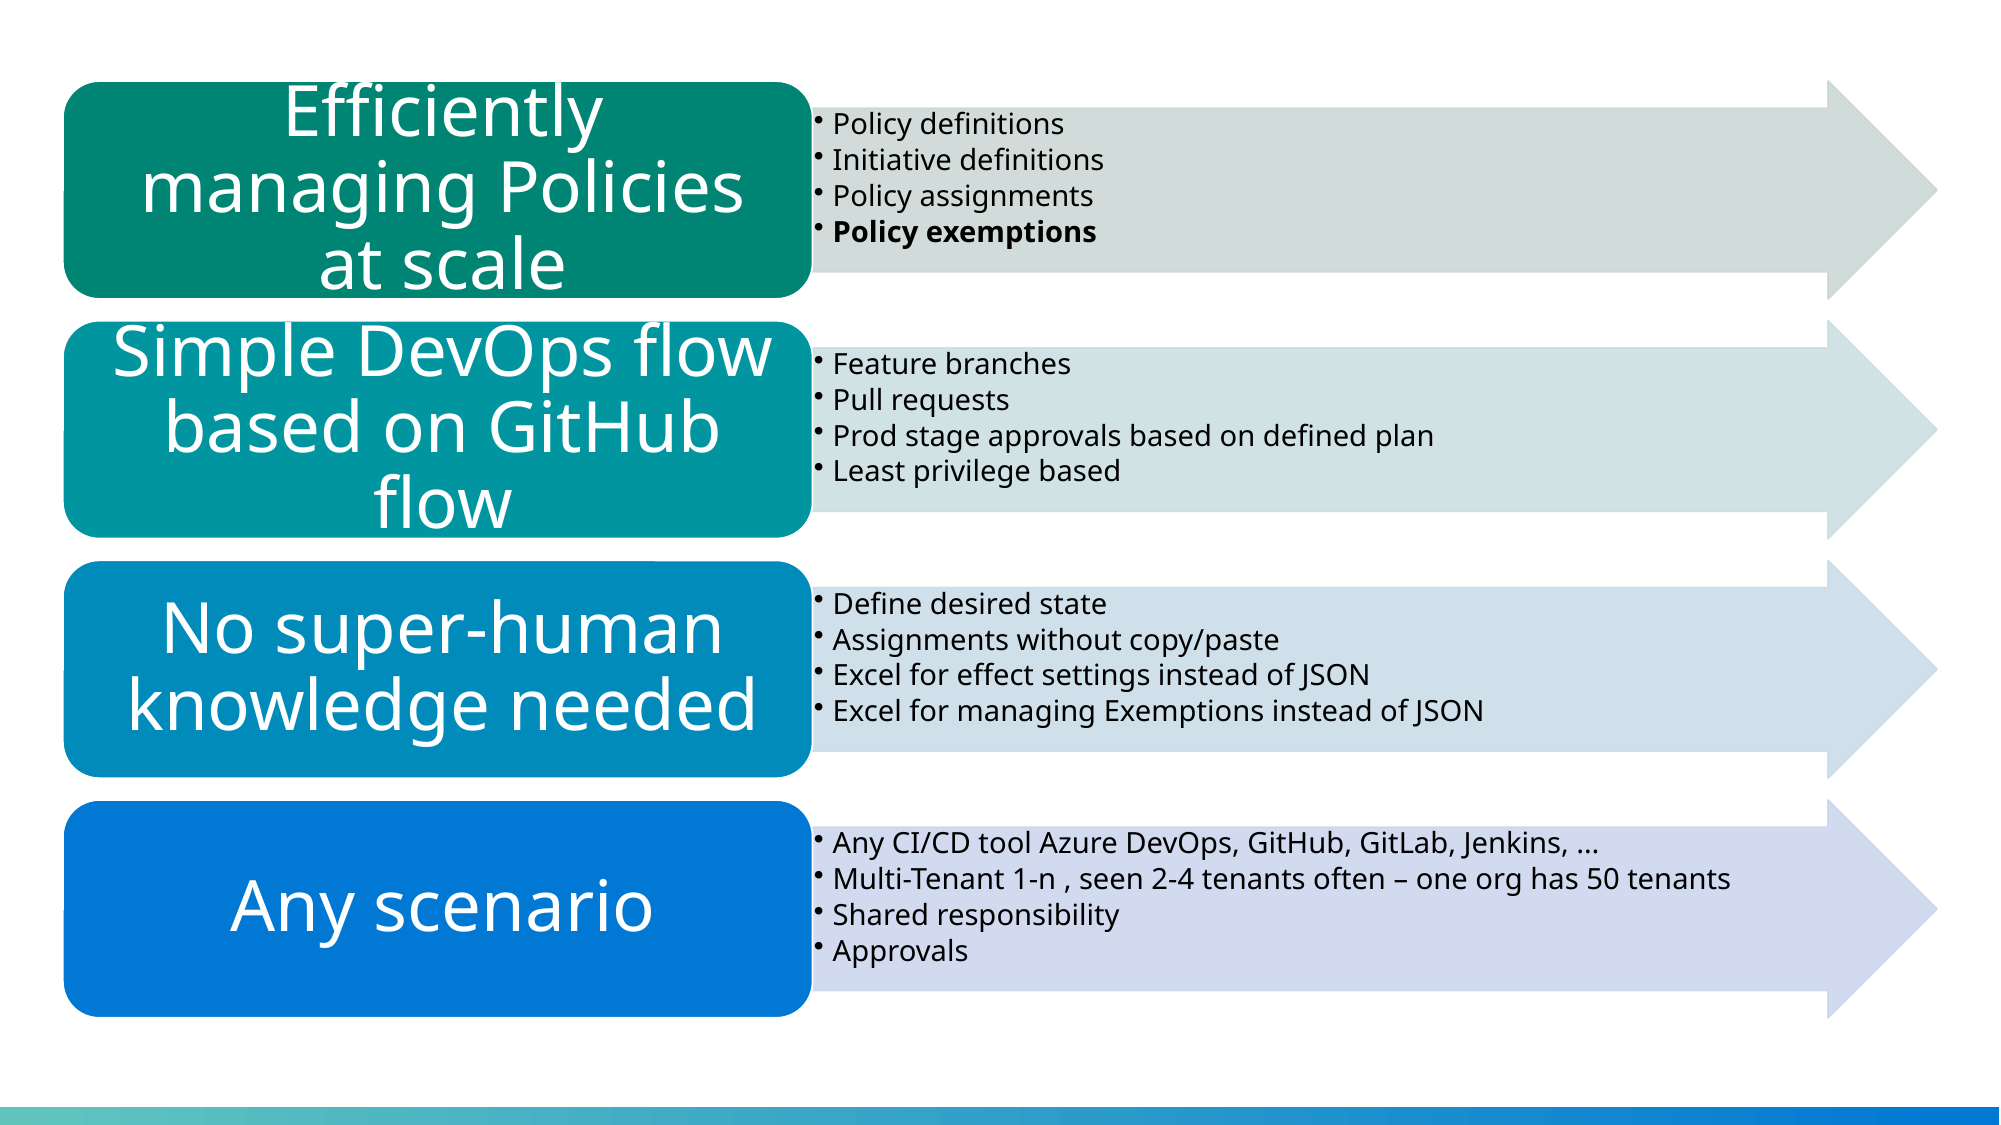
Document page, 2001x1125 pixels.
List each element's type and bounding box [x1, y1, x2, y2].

list [62, 80, 1938, 1019]
